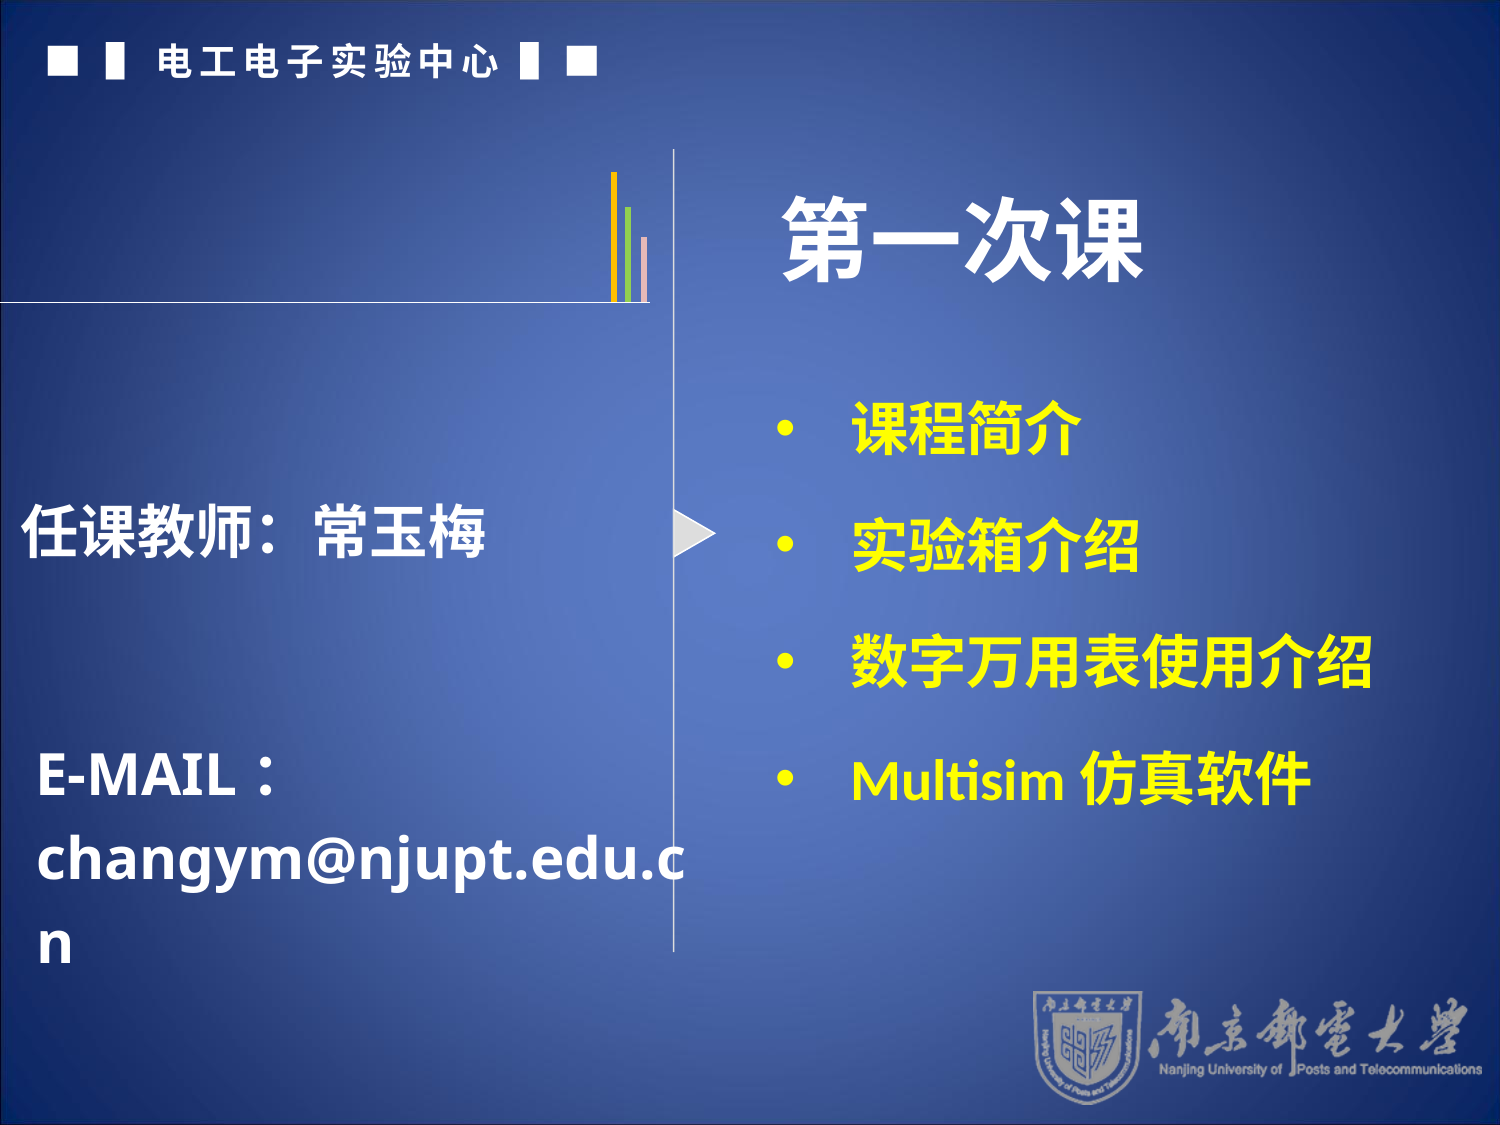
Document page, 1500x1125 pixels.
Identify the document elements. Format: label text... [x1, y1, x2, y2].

picture [0, 0, 1500, 1125]
text_box E-MAIL：changym@njupt.edu.cn [5, 716, 703, 983]
text_box [703, 526, 715, 540]
text_box 任课教师：常玉梅 [5, 479, 703, 580]
text_box 课程简介 实验箱介绍 数字万用表使用介绍 Multisim仿真软件 [760, 349, 1470, 928]
text_box 第一次课 [764, 175, 1161, 301]
